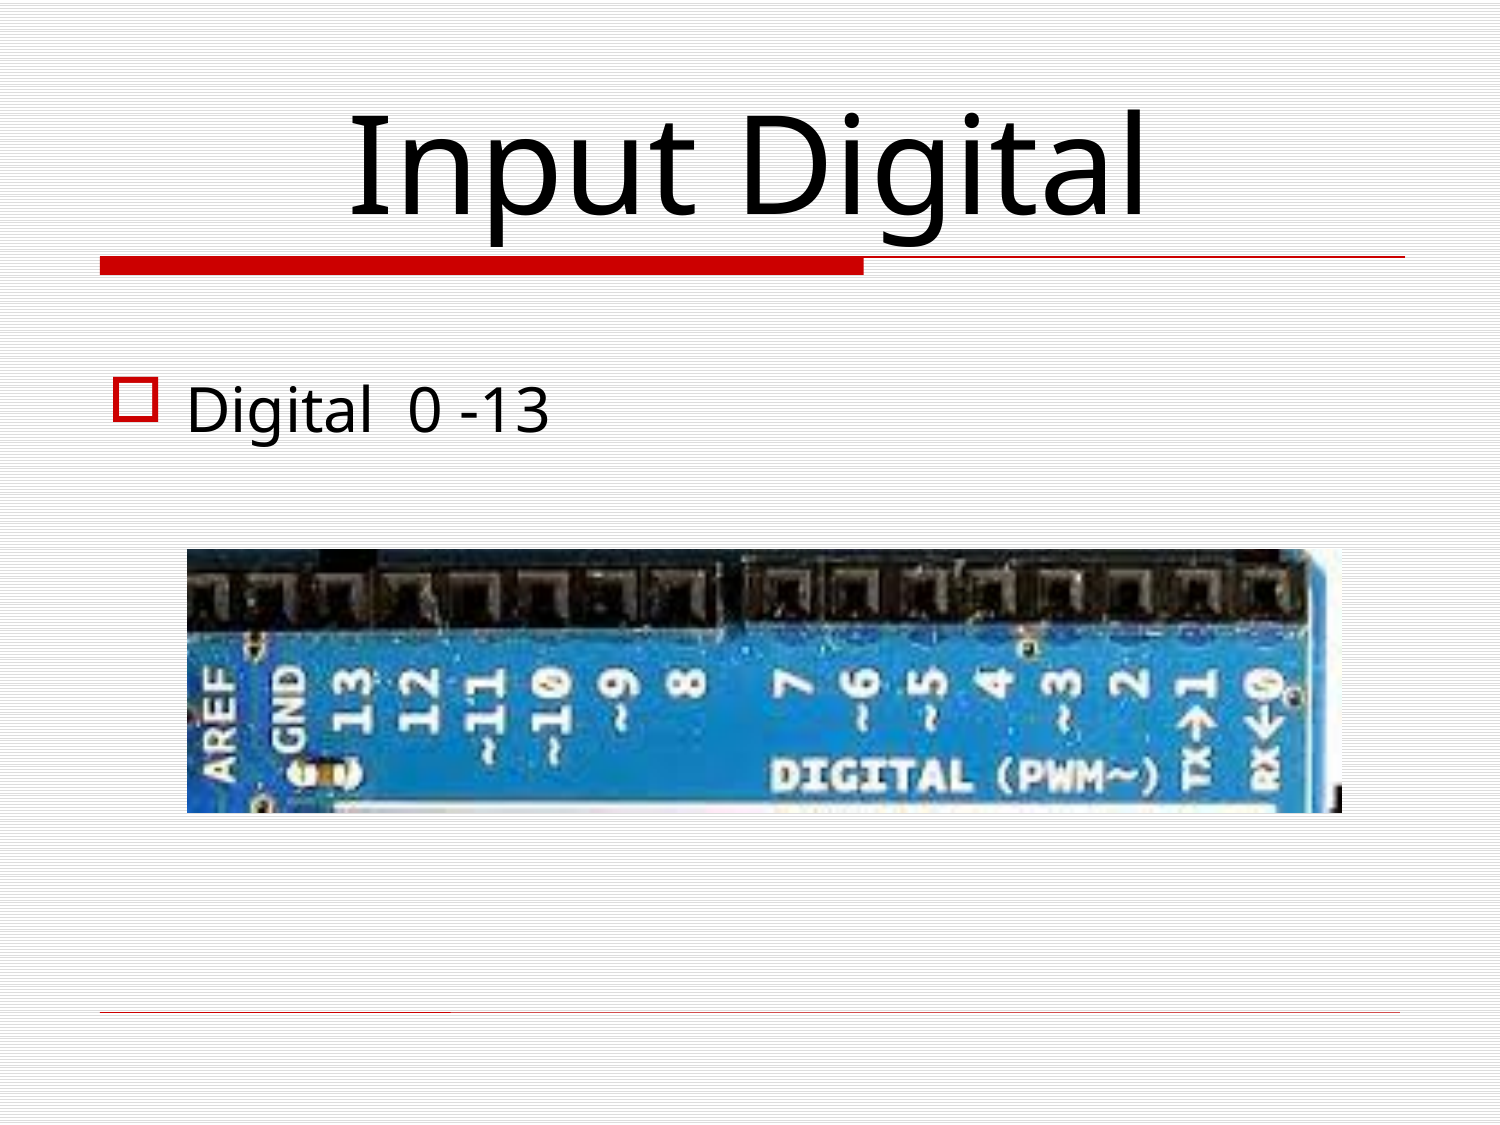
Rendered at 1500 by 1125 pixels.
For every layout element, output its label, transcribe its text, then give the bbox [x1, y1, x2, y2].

title Input Digital [94, 50, 1407, 250]
picture [187, 549, 1342, 813]
list Digital 0 -13 [92, 362, 1406, 475]
